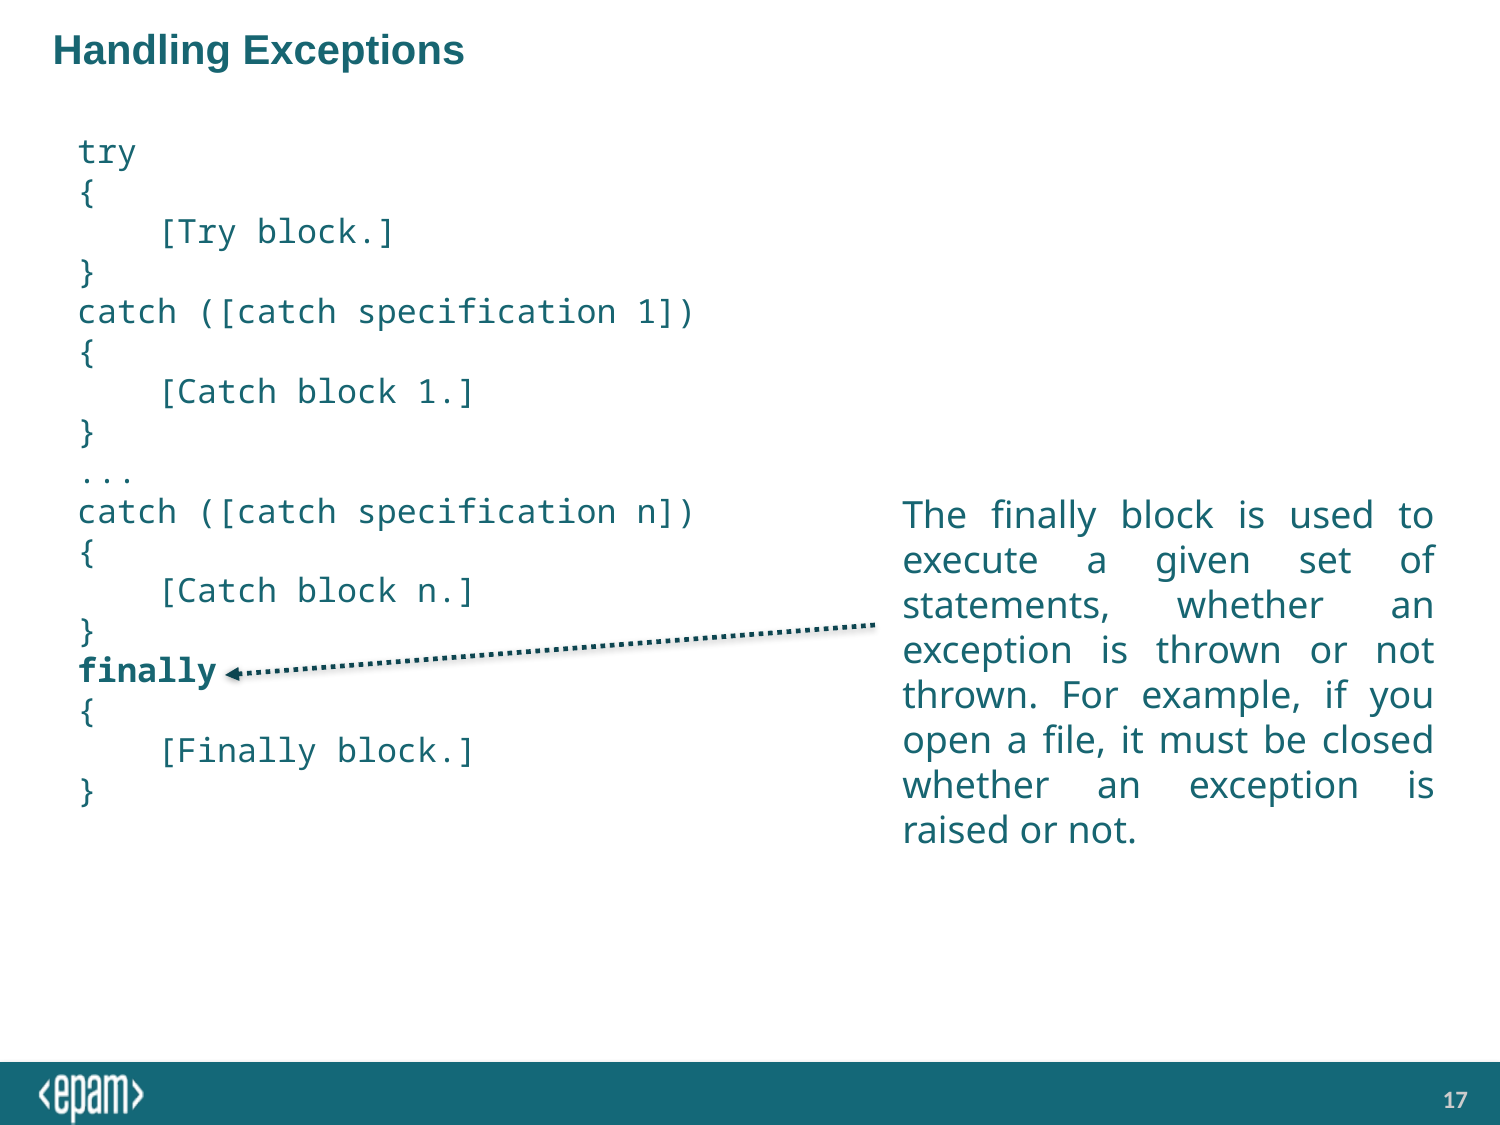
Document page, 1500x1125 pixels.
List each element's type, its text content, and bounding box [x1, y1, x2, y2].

title Handling Exceptions [0, 0, 1500, 95]
picture [38, 1074, 144, 1125]
text_box The finally block is used to execute a given set of statements, whether an exception is thrown or not thrown. For example, if you open a file, it must be closed whether an exception is raised or not. [887, 483, 1450, 859]
text_box try { [Try block.] } catch ([catch specification 1]) { [Catch block 1.] } ... catch ([catch specification n]) { [Catch block n.] } finally { [Finally block.] } [62, 123, 800, 817]
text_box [224, 624, 876, 676]
